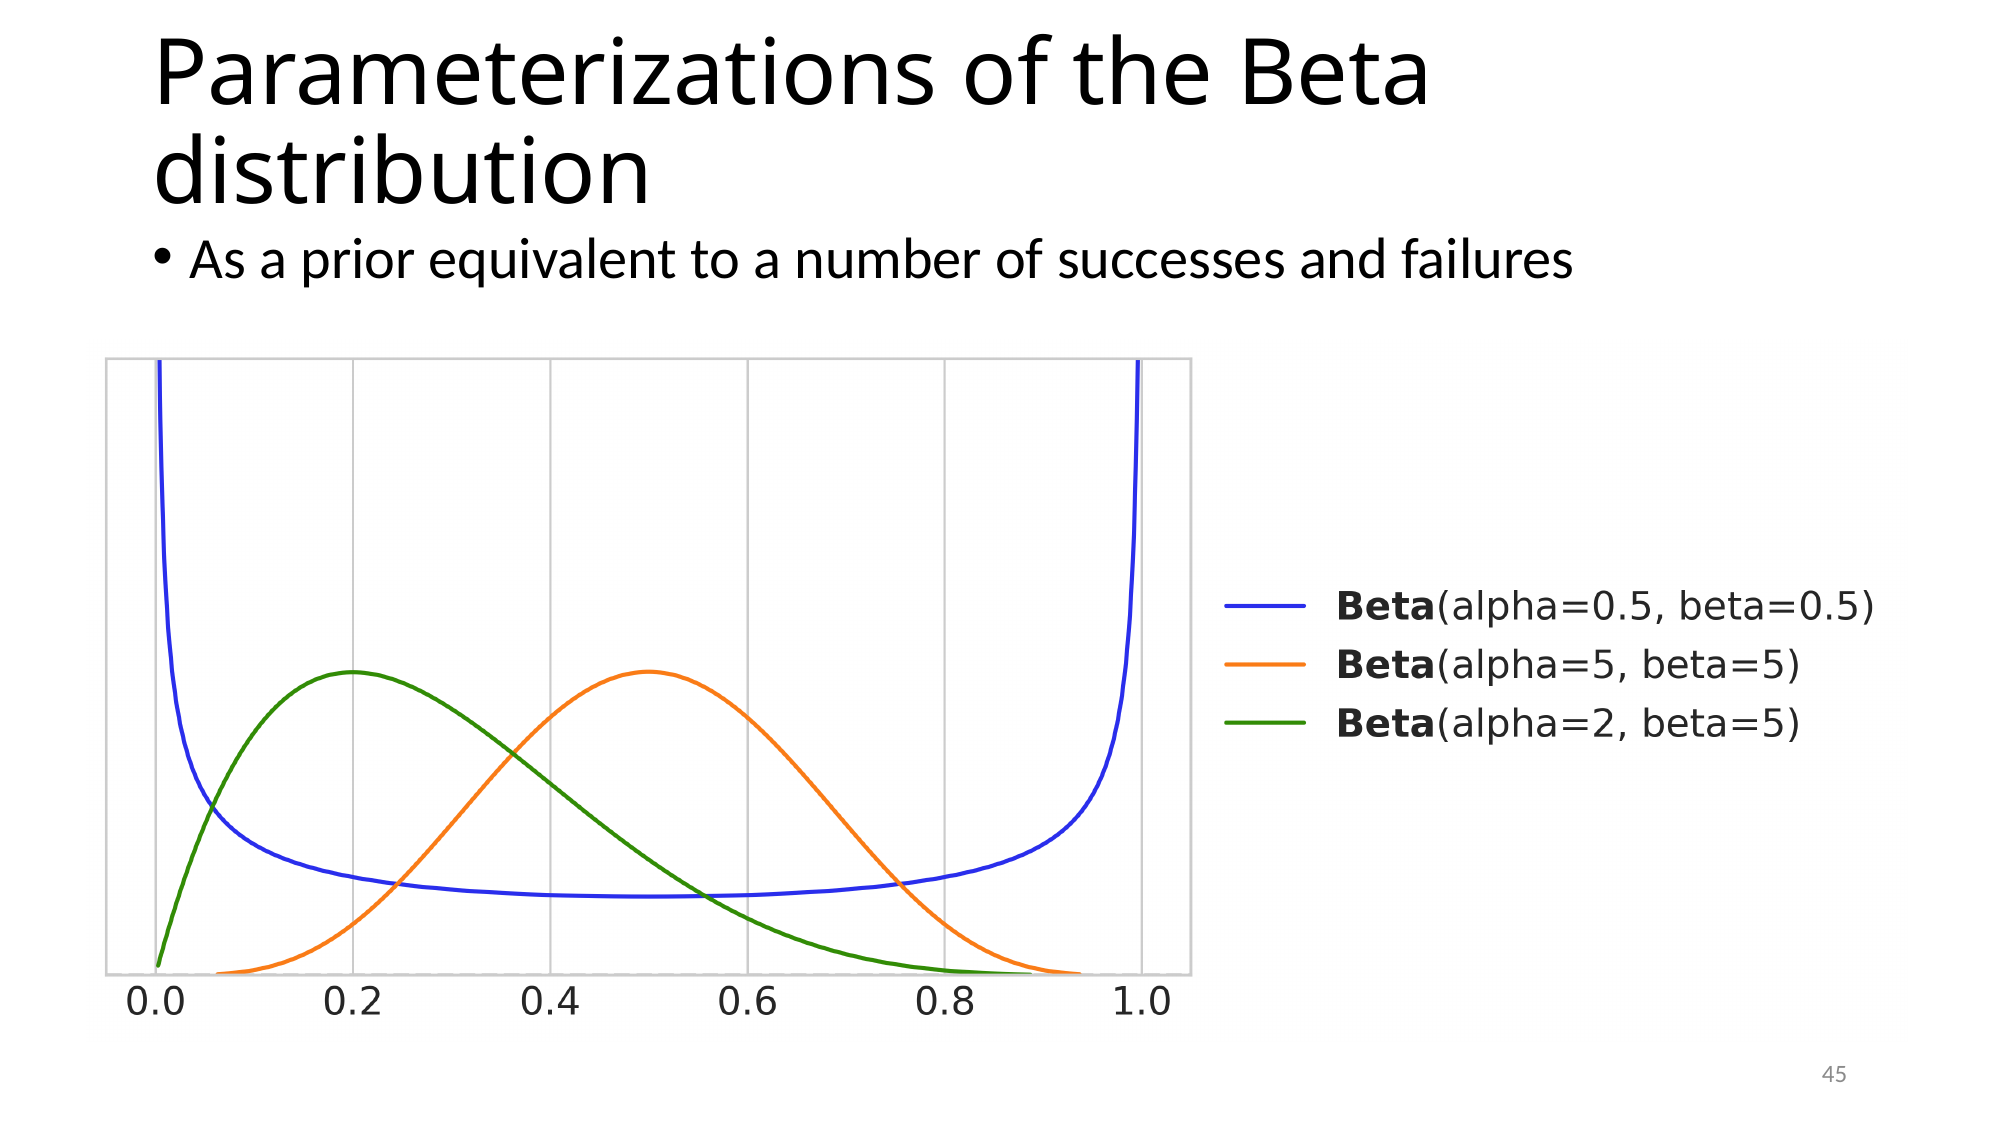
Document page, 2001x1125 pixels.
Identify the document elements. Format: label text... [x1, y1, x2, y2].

list As a prior equivalent to a number of successes and failures [137, 220, 1863, 319]
picture [86, 339, 1908, 1042]
slide_number 45 [1412, 1042, 1863, 1103]
title Parameterizations of the Beta distribution [137, 59, 1863, 189]
